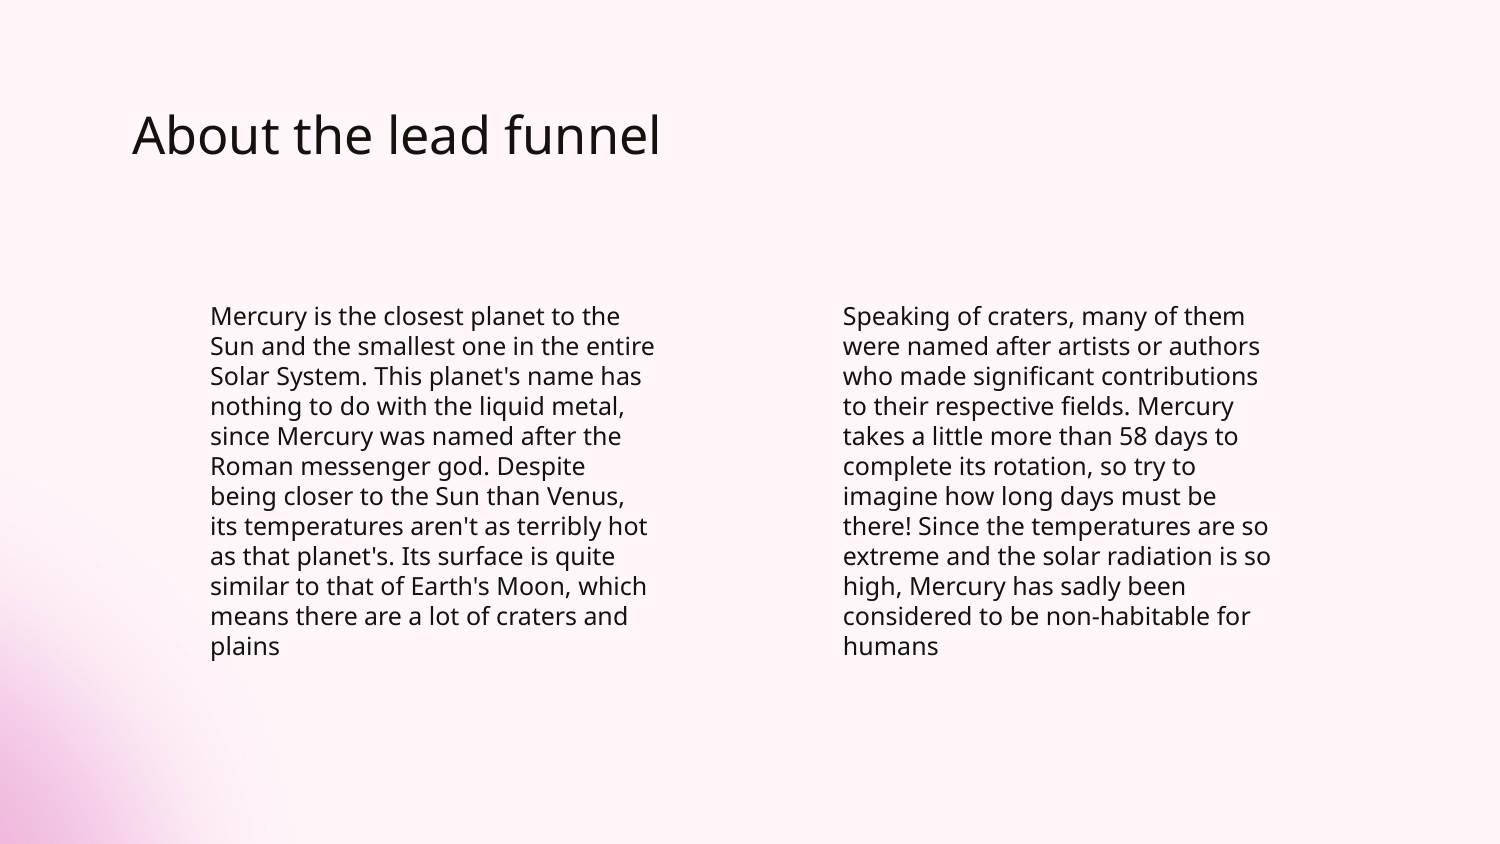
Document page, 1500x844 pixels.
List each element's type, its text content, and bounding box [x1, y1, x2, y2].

title About the lead funnel [117, 87, 1383, 178]
subtitle Mercury is the closest planet to the Sun and the smallest one in the entire Solar System. This planet's name has nothing to do with the liquid metal, since Mercury was named after the Roman messenger god. Despite being closer to the Sun than Venus, its temperatures aren't as terribly hot as that planet's. Its surface is quite similar to that of Earth's Moon, which means there are a lot of craters and plains [195, 285, 673, 644]
picture [0, 104, 673, 844]
subtitle Speaking of craters, many of them were named after artists or authors who made significant contributions to their respective fields. Mercury takes a little more than 58 days to complete its rotation, so try to imagine how long days must be there! Since the temperatures are so extreme and the solar radiation is so high, Mercury has sadly been considered to be non-habitable for humans [827, 285, 1305, 644]
